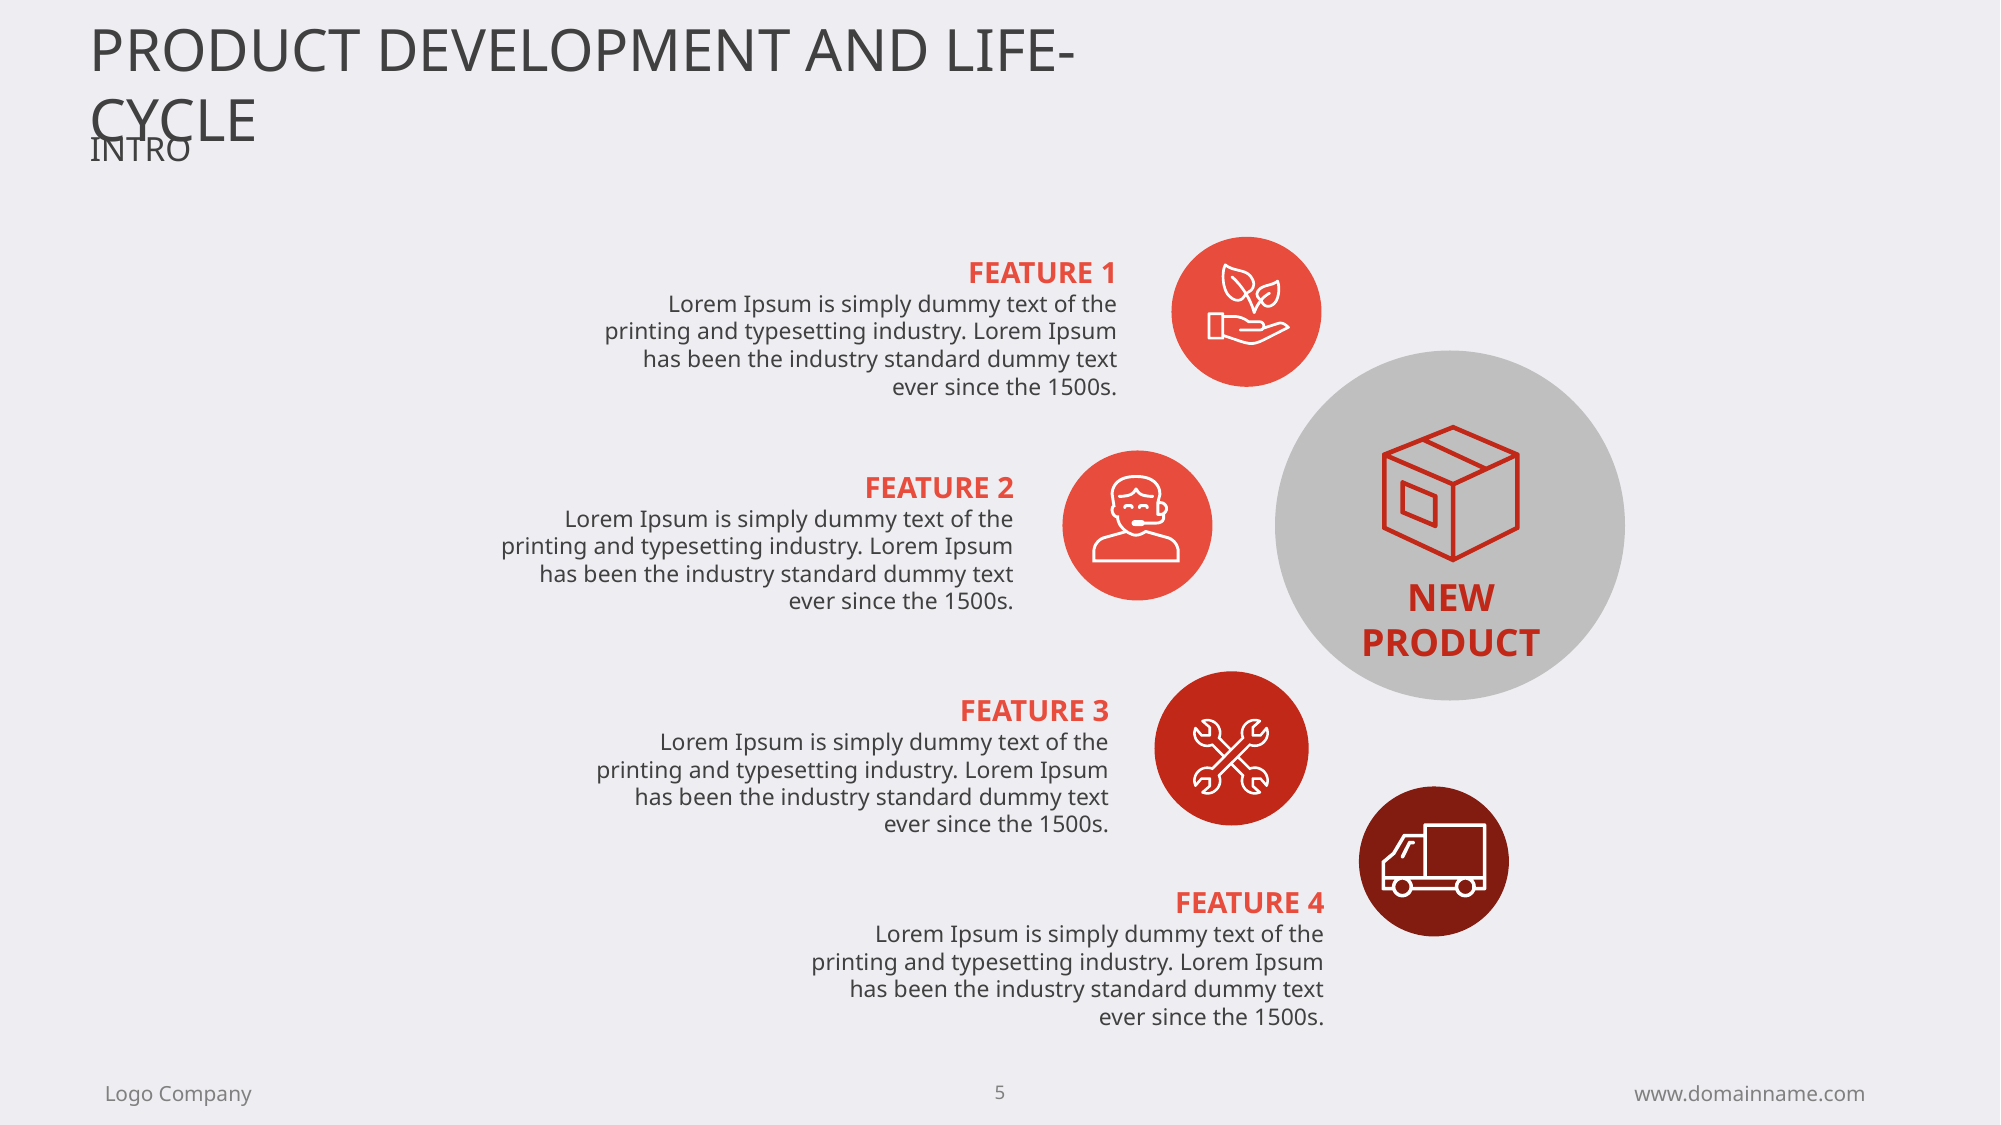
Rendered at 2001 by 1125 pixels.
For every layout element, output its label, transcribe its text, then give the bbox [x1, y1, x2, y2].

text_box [1381, 823, 1487, 898]
text_box [1154, 671, 1309, 826]
text_box [1169, 234, 1324, 389]
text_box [1207, 263, 1290, 346]
text_box [1060, 448, 1215, 603]
text_box NEW PRODUCT [1339, 566, 1563, 671]
text_box [1193, 718, 1269, 795]
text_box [1381, 424, 1520, 563]
text_box 5 [962, 1063, 1038, 1124]
text_box FEATURE 3 Lorem Ipsum is simply dummy text of the printing and typesetting industry. Lorem Ipsum has been the industry standard dummy text ever since the 1500s. [576, 685, 1125, 845]
text_box Logo Company [68, 1062, 288, 1125]
text_box FEATURE 4 Lorem Ipsum is simply dummy text of the printing and typesetting industry. Lorem Ipsum has been the industry standard dummy text ever since the 1500s. [791, 877, 1340, 1037]
text_box [1349, 671, 1551, 703]
text_box FEATURE 1 Lorem Ipsum is simply dummy text of the printing and typesetting industry. Lorem Ipsum has been the industry standard dummy text ever since the 1500s. [584, 247, 1133, 407]
text_box INTRO [75, 124, 775, 174]
text_box [1272, 348, 1628, 664]
text_box www.domainname.com [1575, 1062, 1925, 1125]
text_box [1092, 474, 1180, 563]
text_box PRODUCT DEVELOPMENT AND LIFE-CYCLE [74, 43, 1149, 124]
text_box FEATURE 2 Lorem Ipsum is simply dummy text of the printing and typesetting industry. Lorem Ipsum has been the industry standard dummy text ever since the 1500s. [481, 462, 1029, 622]
text_box [1358, 786, 1509, 937]
